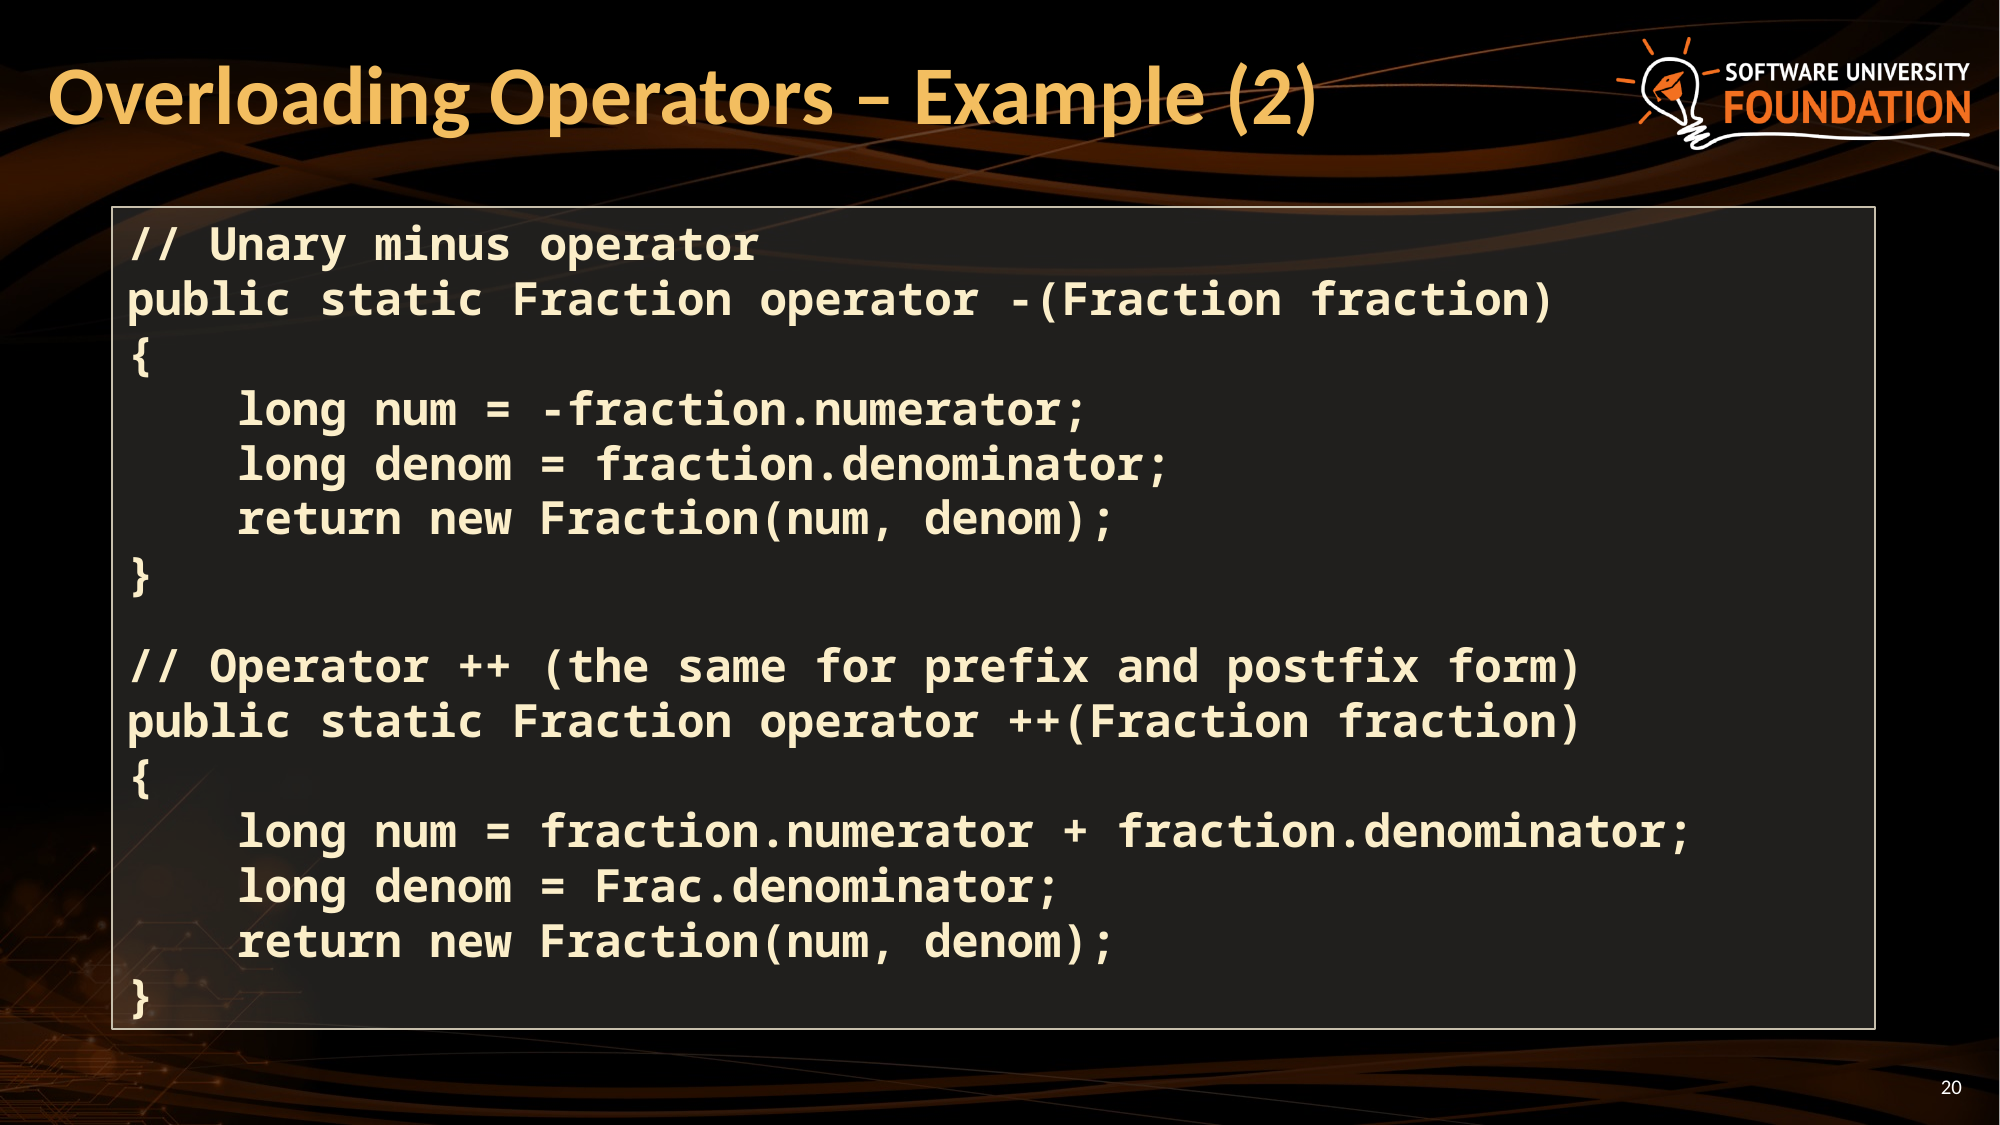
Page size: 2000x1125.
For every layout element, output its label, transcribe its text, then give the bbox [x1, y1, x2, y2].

text_box // Unary minus operator public static Fraction operator -(Fraction fraction) { long num = -fraction.numerator; long denom = fraction.denominator; return new Fraction(num, denom); } // Operator ++ (the same for prefix and postfix form) public static Fraction operator ++(Fraction fraction) { long num = fraction.numerator + fraction.denominator; long denom = Frac.denominator; return new Fraction(num, denom); } [112, 206, 1875, 1029]
picture [0, 0, 2000, 1125]
slide_number 20 [1897, 1070, 1968, 1103]
title Overloading Operators – Example (2) [30, 6, 1602, 189]
